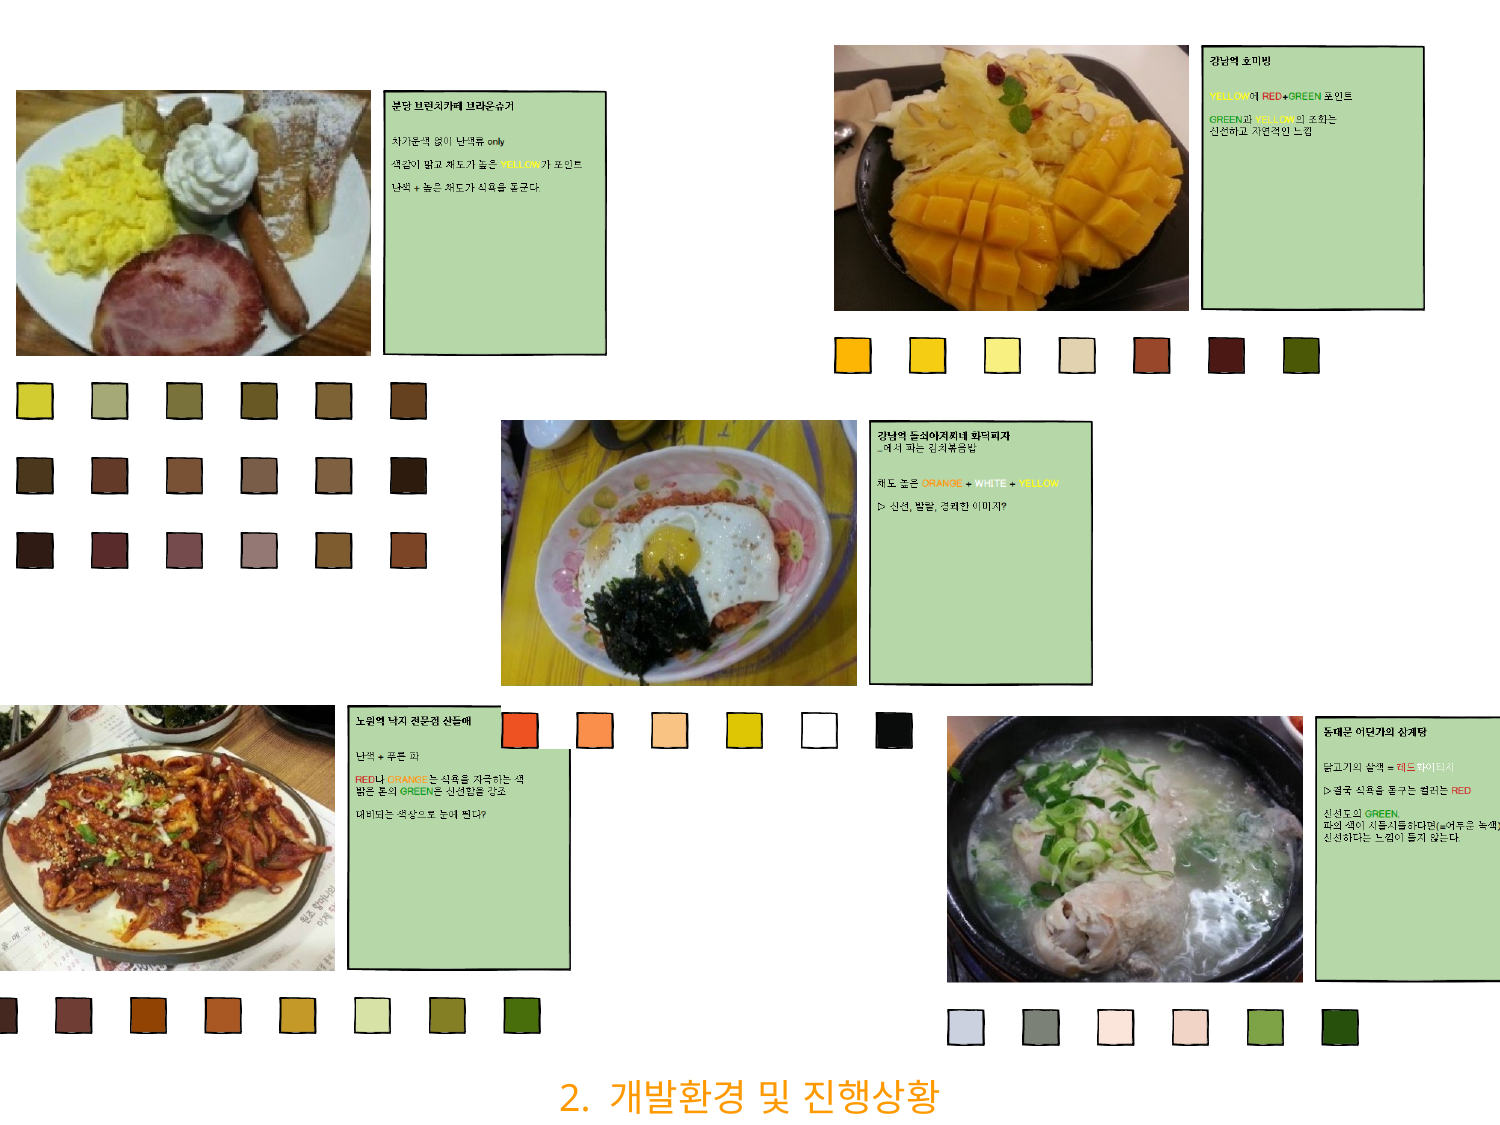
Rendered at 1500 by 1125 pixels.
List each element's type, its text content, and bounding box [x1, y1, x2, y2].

picture [0, 90, 1500, 1046]
text_box 2. 개발환경 및 진행상황 [484, 1066, 1016, 1125]
picture [834, 45, 1425, 374]
